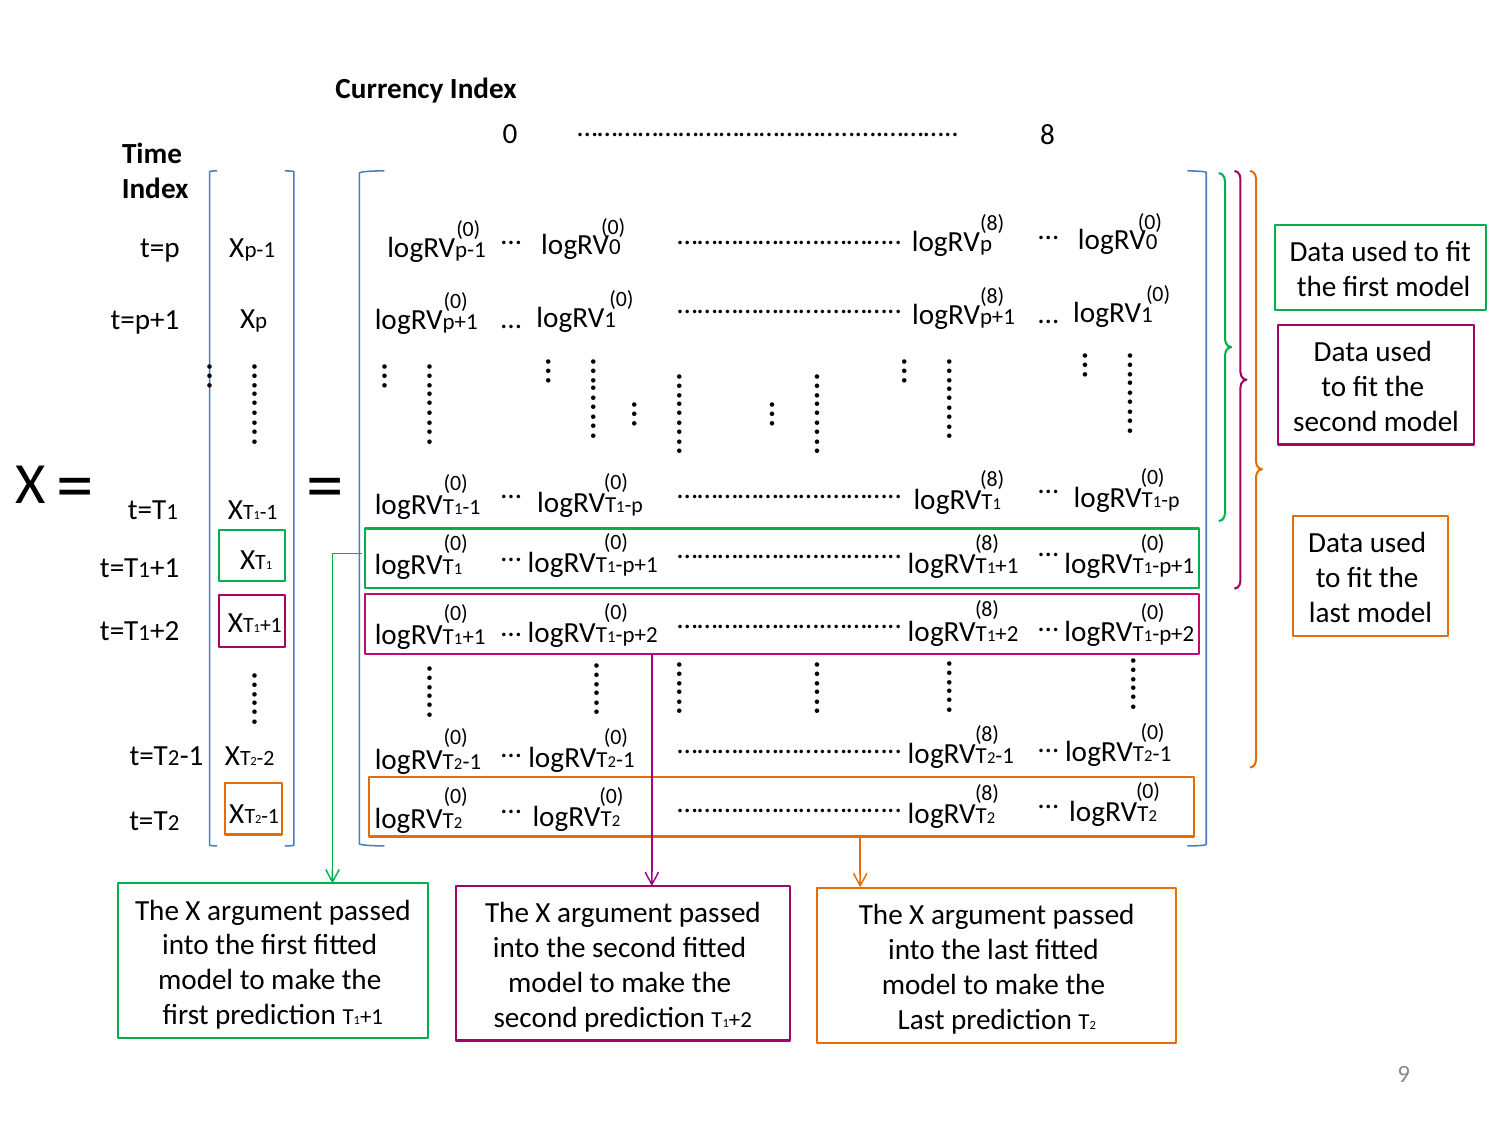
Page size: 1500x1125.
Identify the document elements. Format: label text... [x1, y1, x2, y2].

text_box Data used to fit the last model [1293, 516, 1448, 636]
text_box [0, 61, 1263, 1051]
text_box Data used to fit the first model [1274, 224, 1486, 310]
text_box Data used to fit the second model [1278, 324, 1474, 445]
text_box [332, 553, 363, 884]
slide_number 9 [1074, 1042, 1425, 1103]
